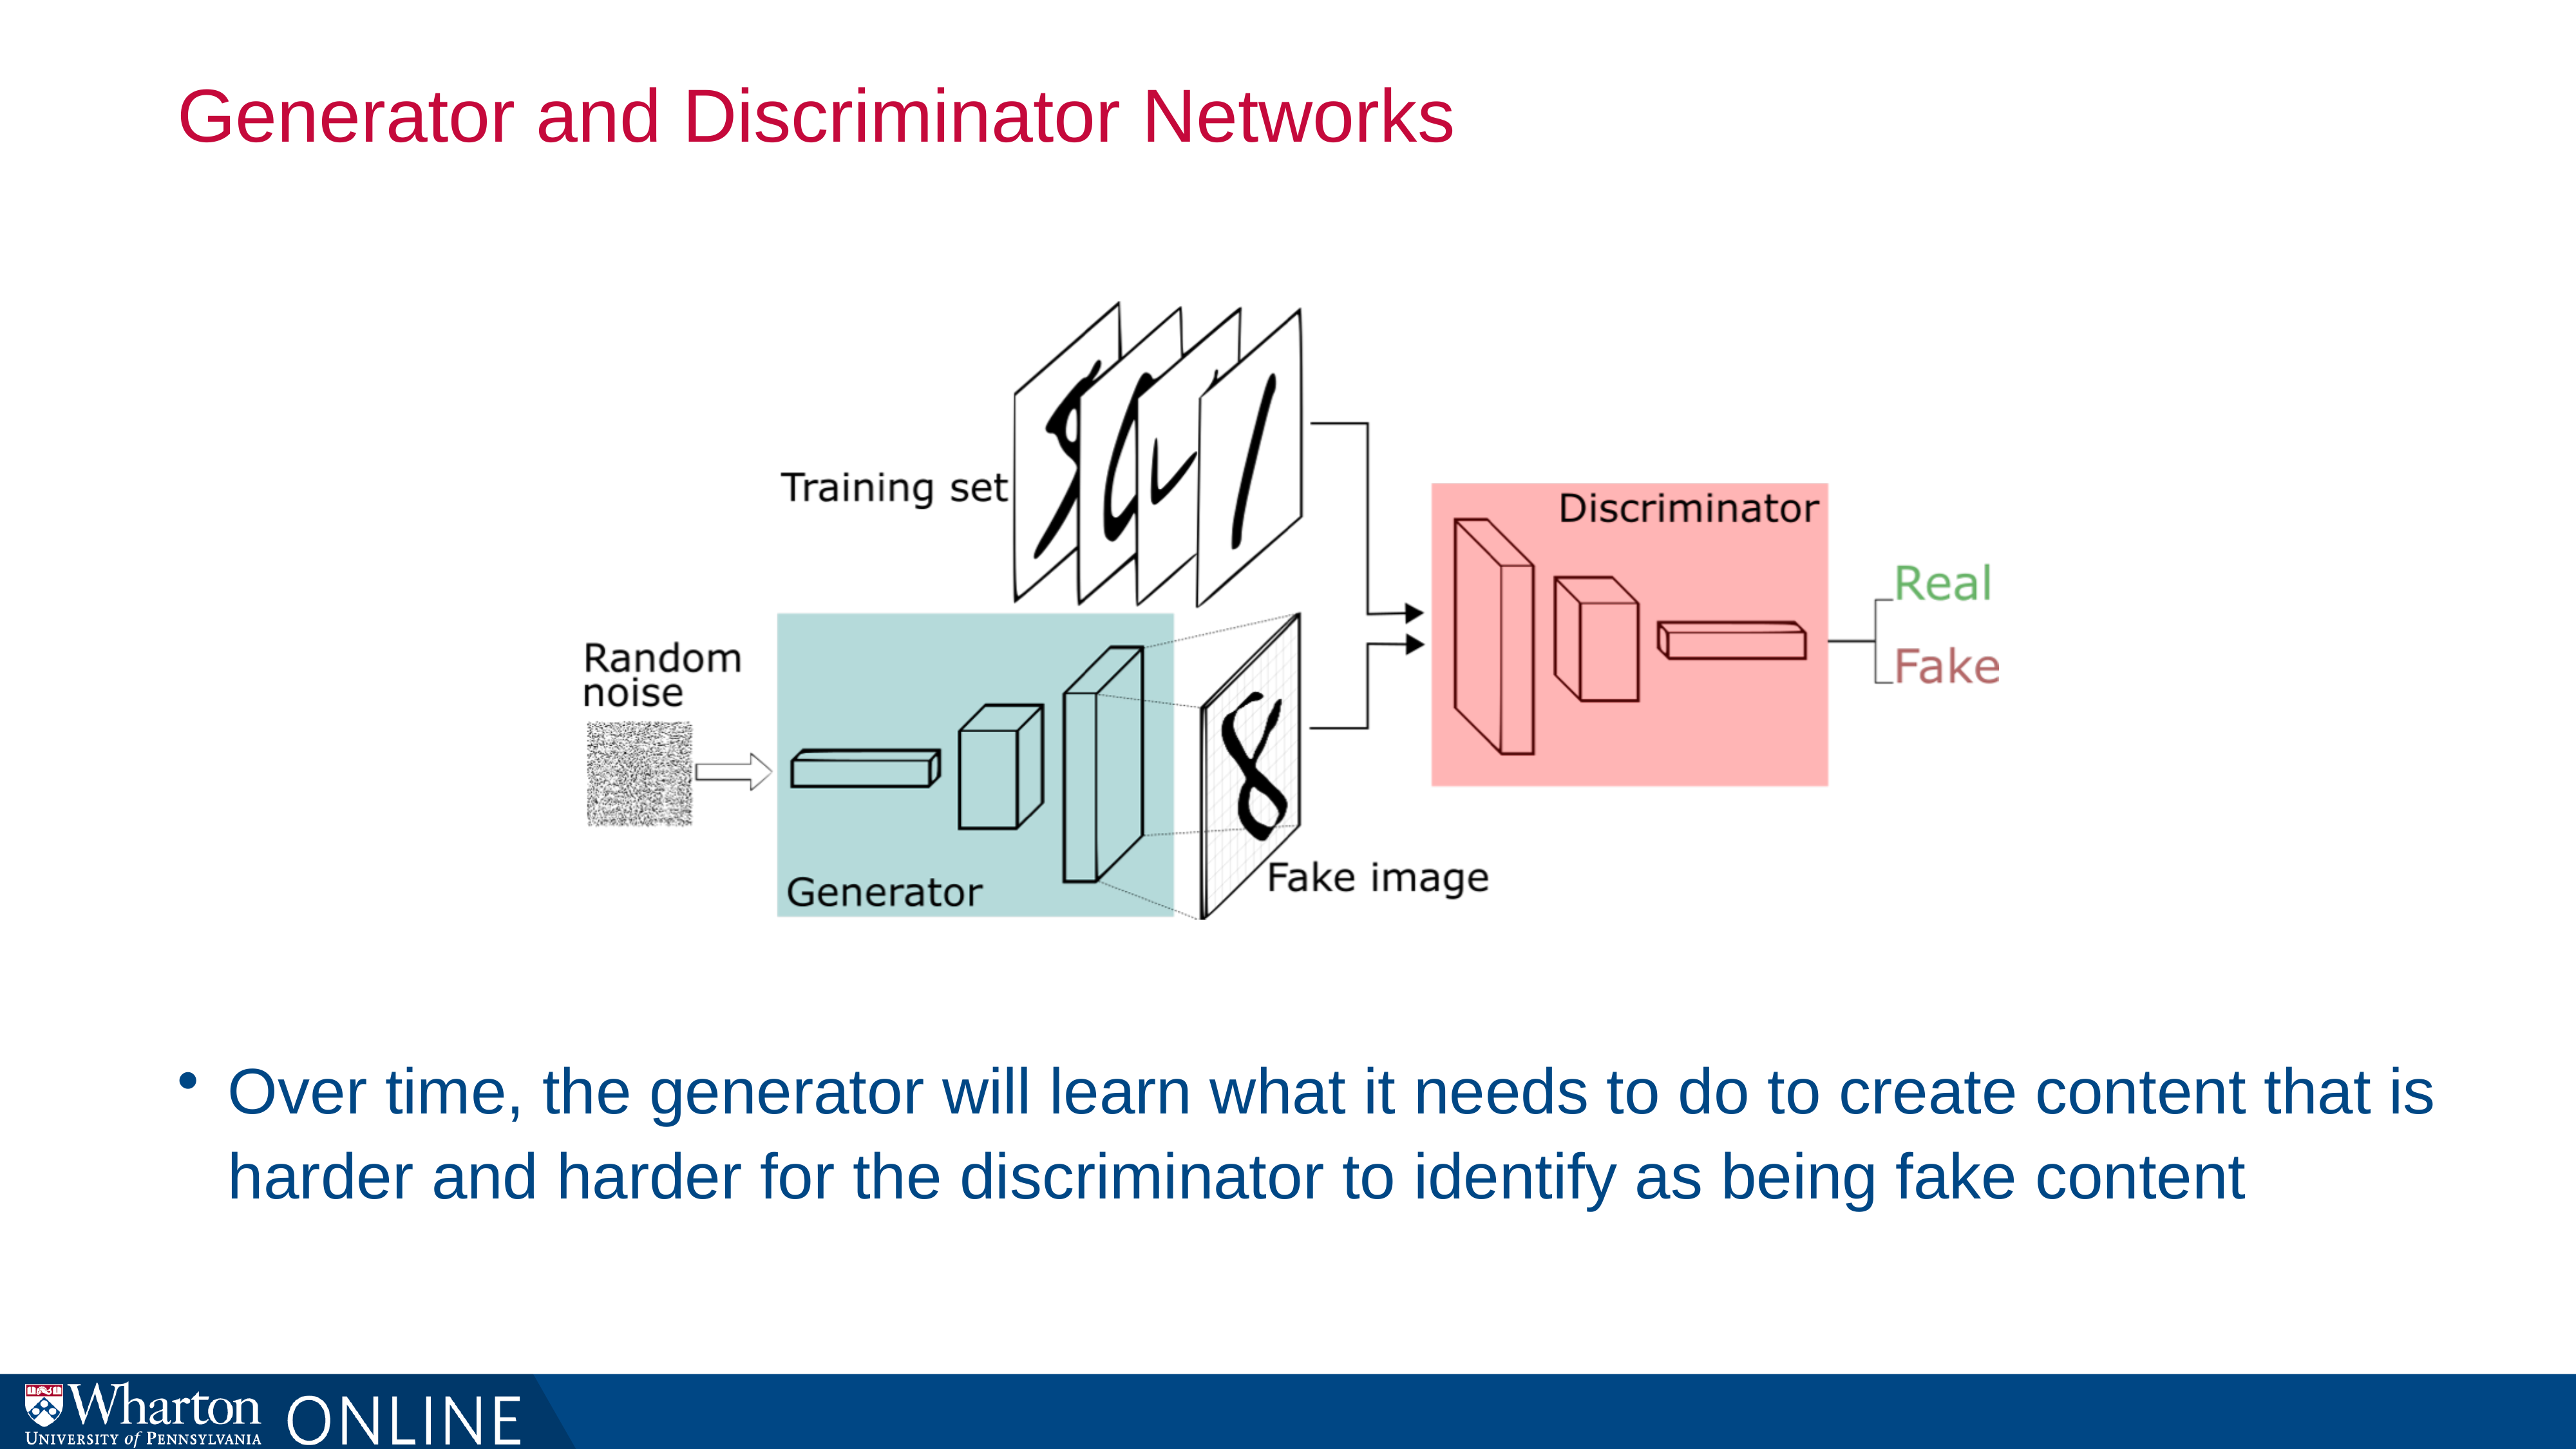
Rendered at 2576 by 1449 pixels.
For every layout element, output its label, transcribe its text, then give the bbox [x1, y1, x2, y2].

picture [25, 1381, 520, 1448]
title Generator and Discriminator Networks [176, 77, 2400, 179]
list Over time, the generator will learn what it needs to do to create content that is harder and harder for the discriminator to identify as being fake content [176, 1041, 2479, 1281]
picture [577, 300, 1999, 920]
